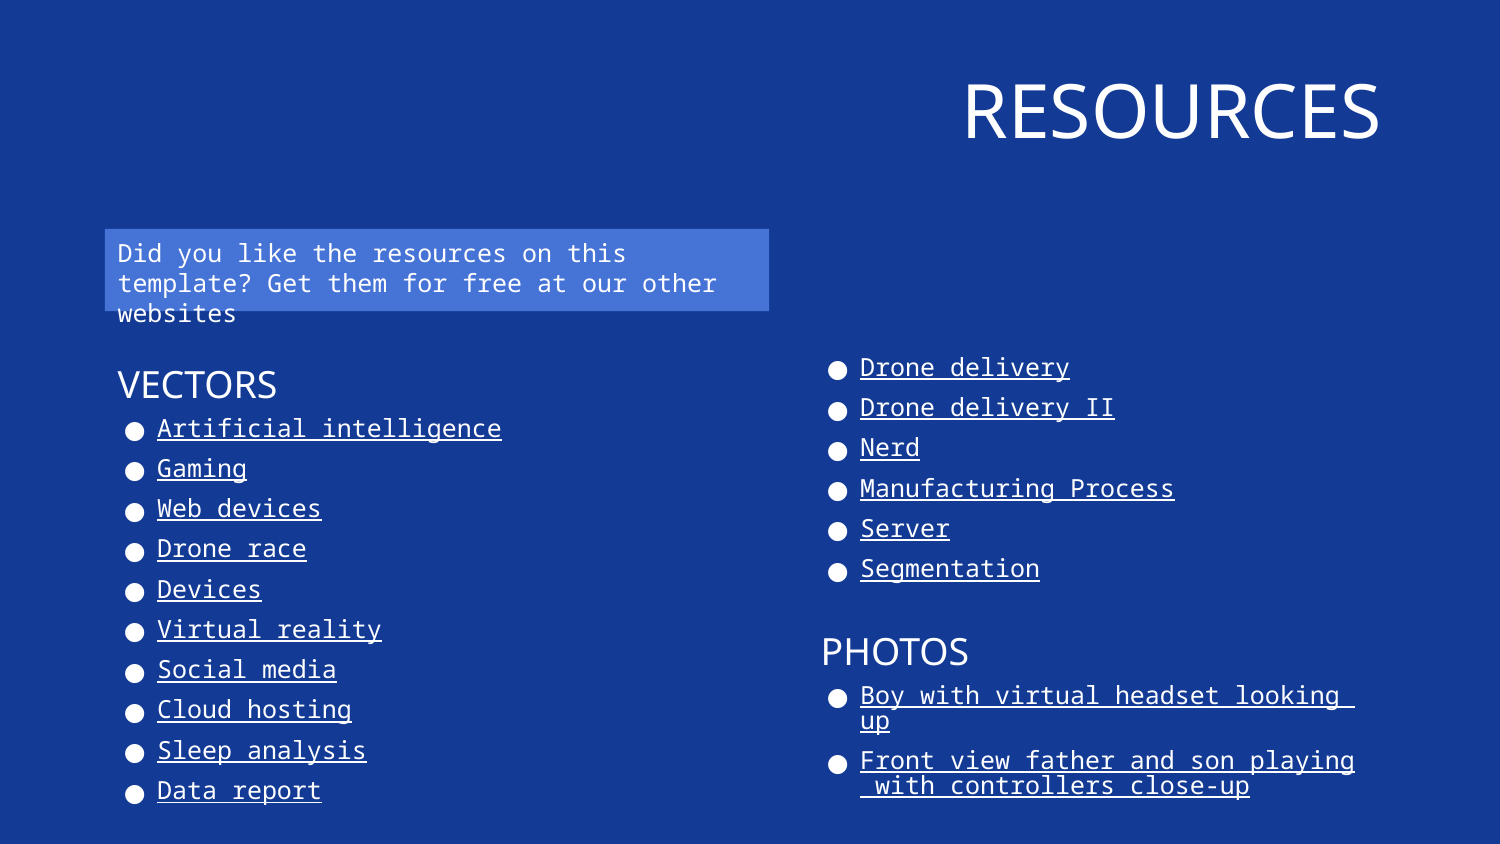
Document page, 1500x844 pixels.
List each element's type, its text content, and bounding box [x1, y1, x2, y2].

text_box [762, 228, 770, 312]
list Drone delivery Drone delivery II Nerd Manufacturing Process Server Segmentation PHOTOS Boy with virtual headset looking up Front view father and son playing with controllers close-up [805, 336, 1384, 694]
list Did you like the resources on this template? Get them for free at our other websites VECTORS Artificial intelligence Gaming Web devices Drone race Devices Virtual reality Social media Cloud hosting Sleep analysis Data report [102, 222, 762, 784]
title RESOURCES [711, 48, 1397, 155]
